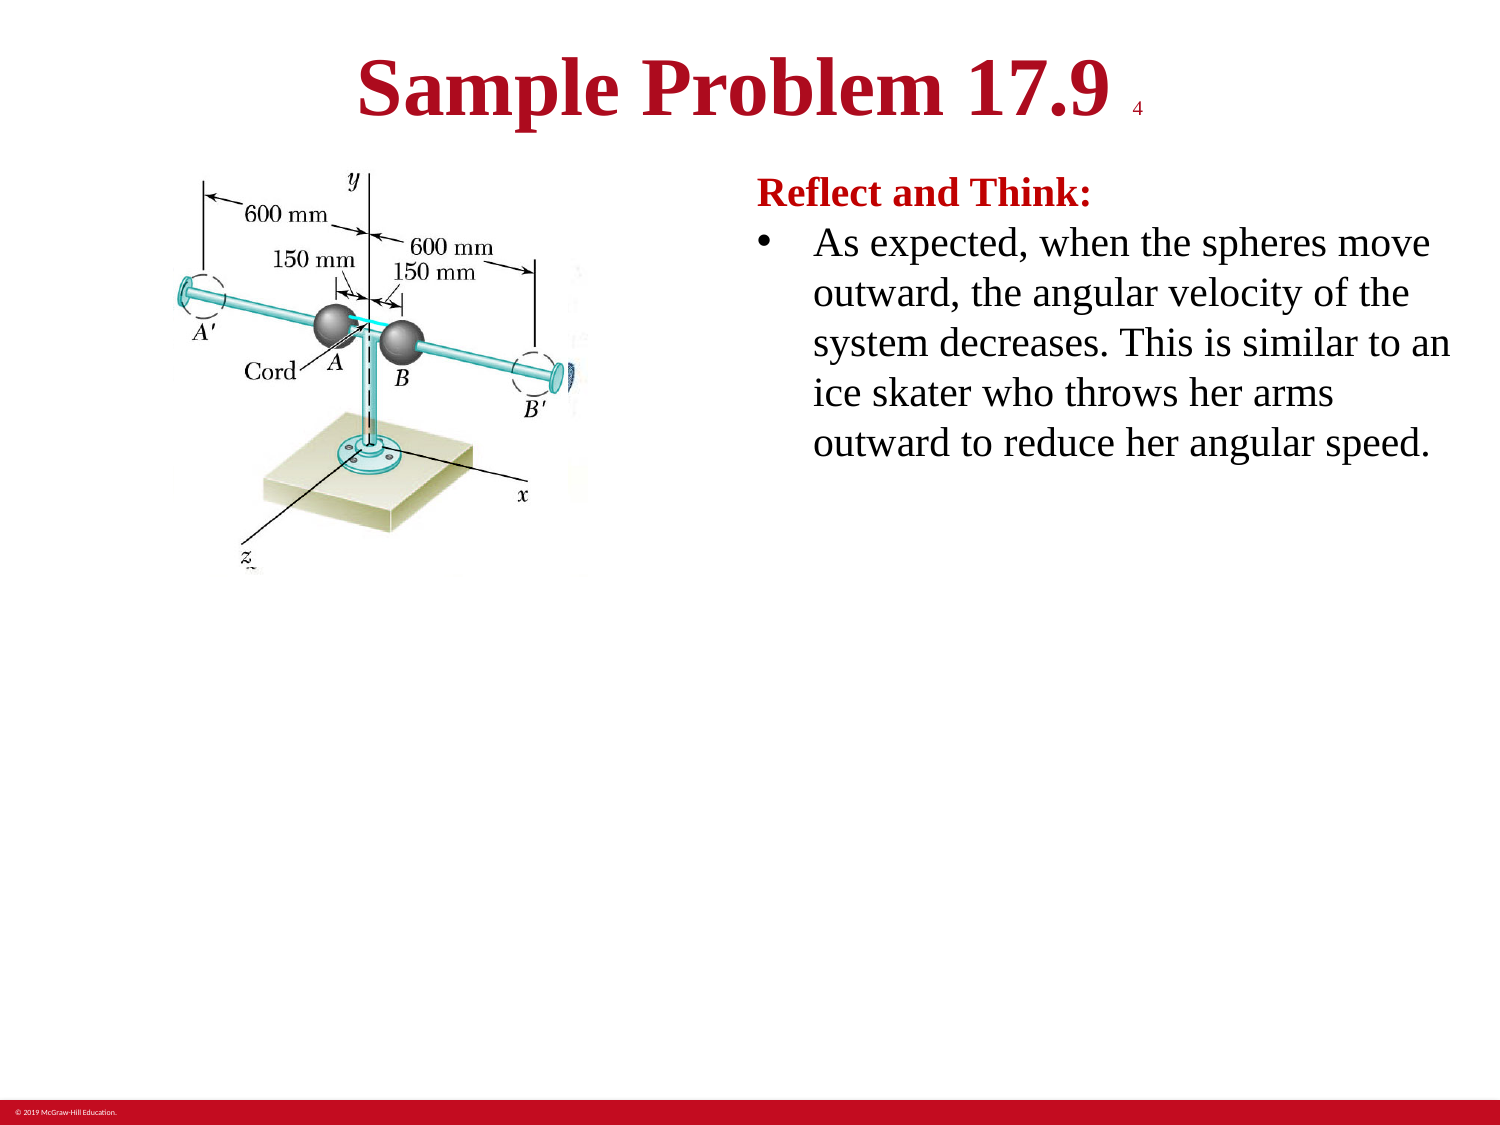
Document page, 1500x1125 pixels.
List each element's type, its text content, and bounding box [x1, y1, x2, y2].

title Sample Problem 17.9 4 [75, 24, 1425, 125]
picture [172, 158, 588, 577]
text_box Reflect and Think: As expected, when the spheres move outward, the angular velocity of the system decreases. This is similar to an ice skater who throws her arms outward to reduce her angular speed. [742, 157, 1492, 473]
